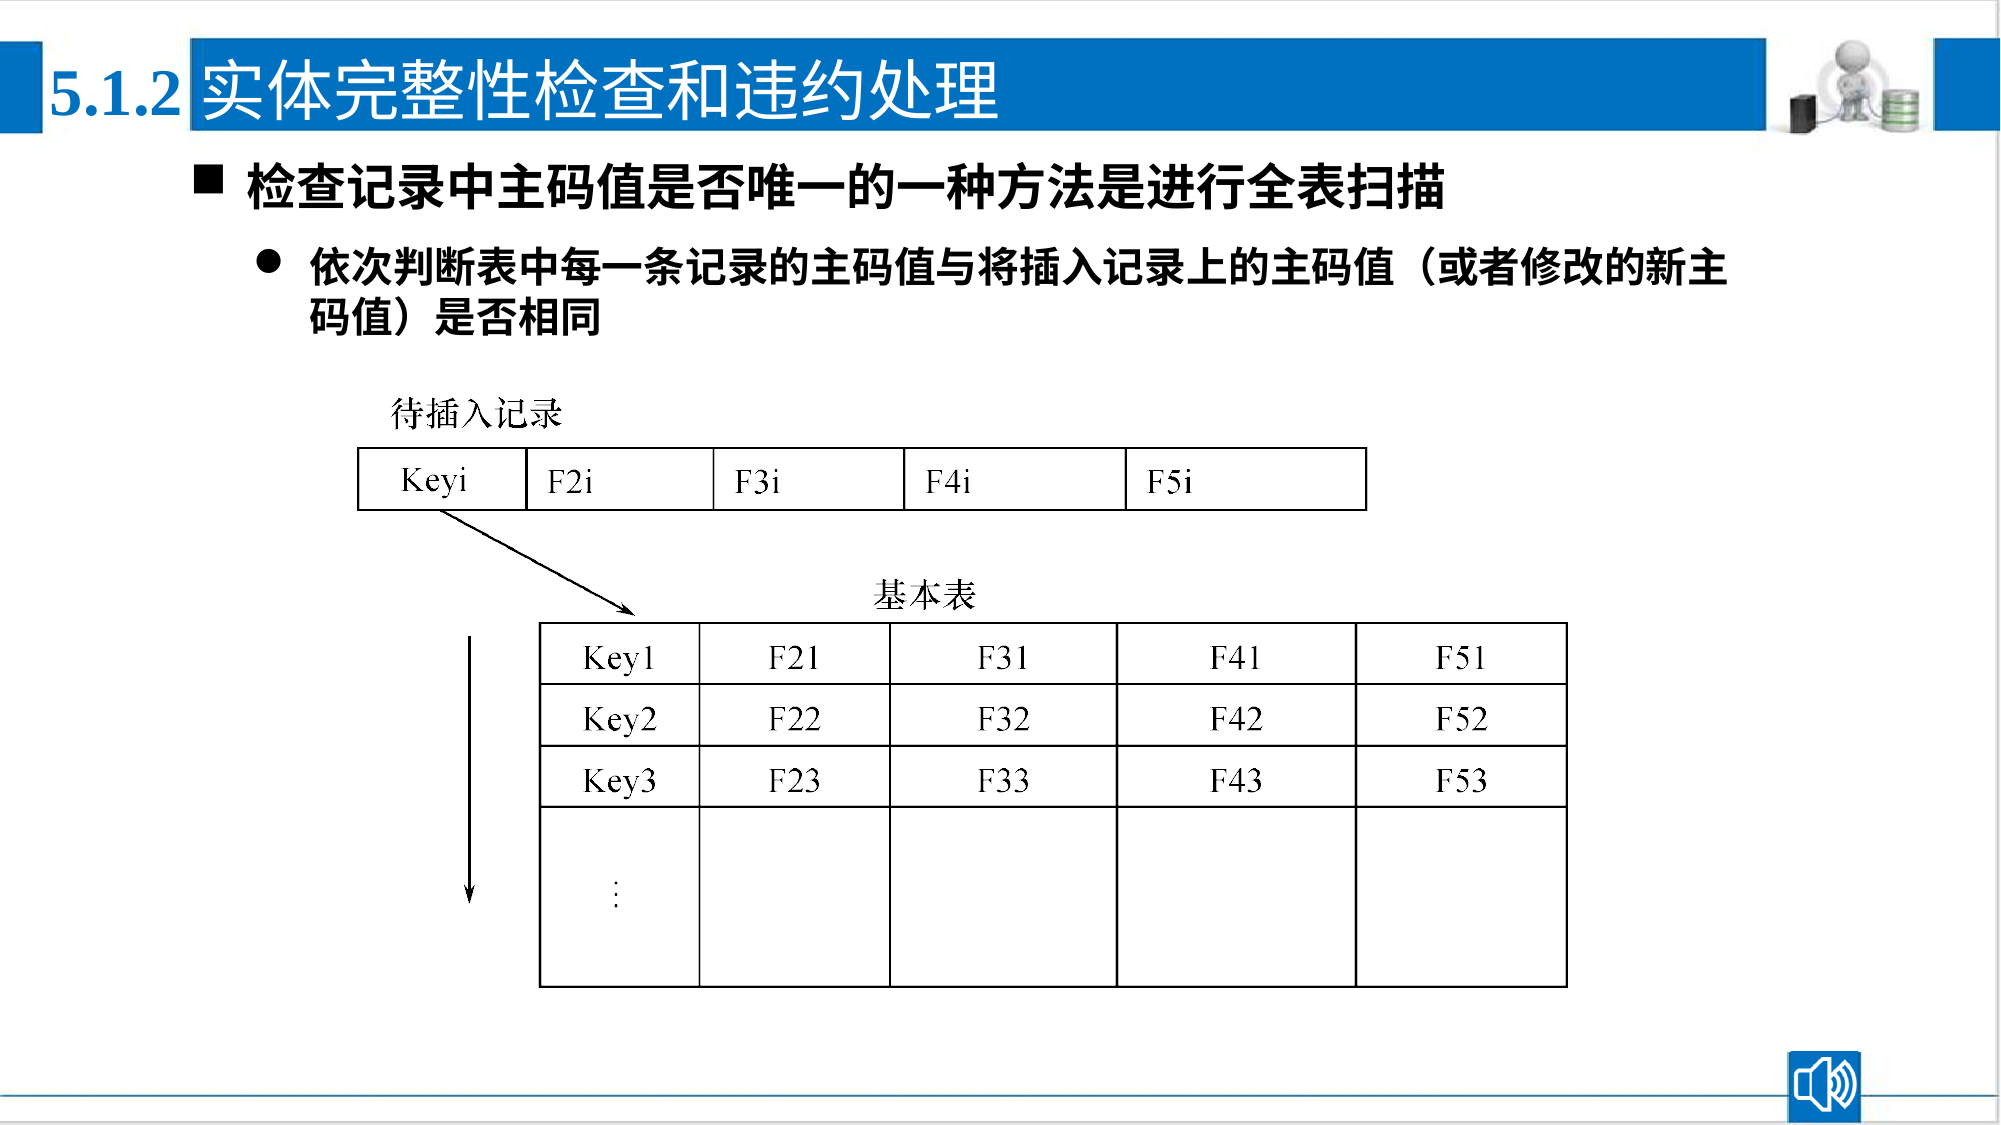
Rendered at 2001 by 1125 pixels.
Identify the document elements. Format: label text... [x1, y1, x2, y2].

picture [0, 0, 2001, 1125]
text_box 5.1.2 [34, 41, 184, 136]
text_box 检查记录中主码值是否唯一的一种方法是进行全表扫描 [175, 148, 1751, 224]
text_box 依次判断表中每一条记录的主码值与将插入记录上的主码值（或者修改的新主码值）是否相同 [238, 233, 1751, 349]
text_box 实体完整性检查和违约处理 [184, 41, 1201, 136]
